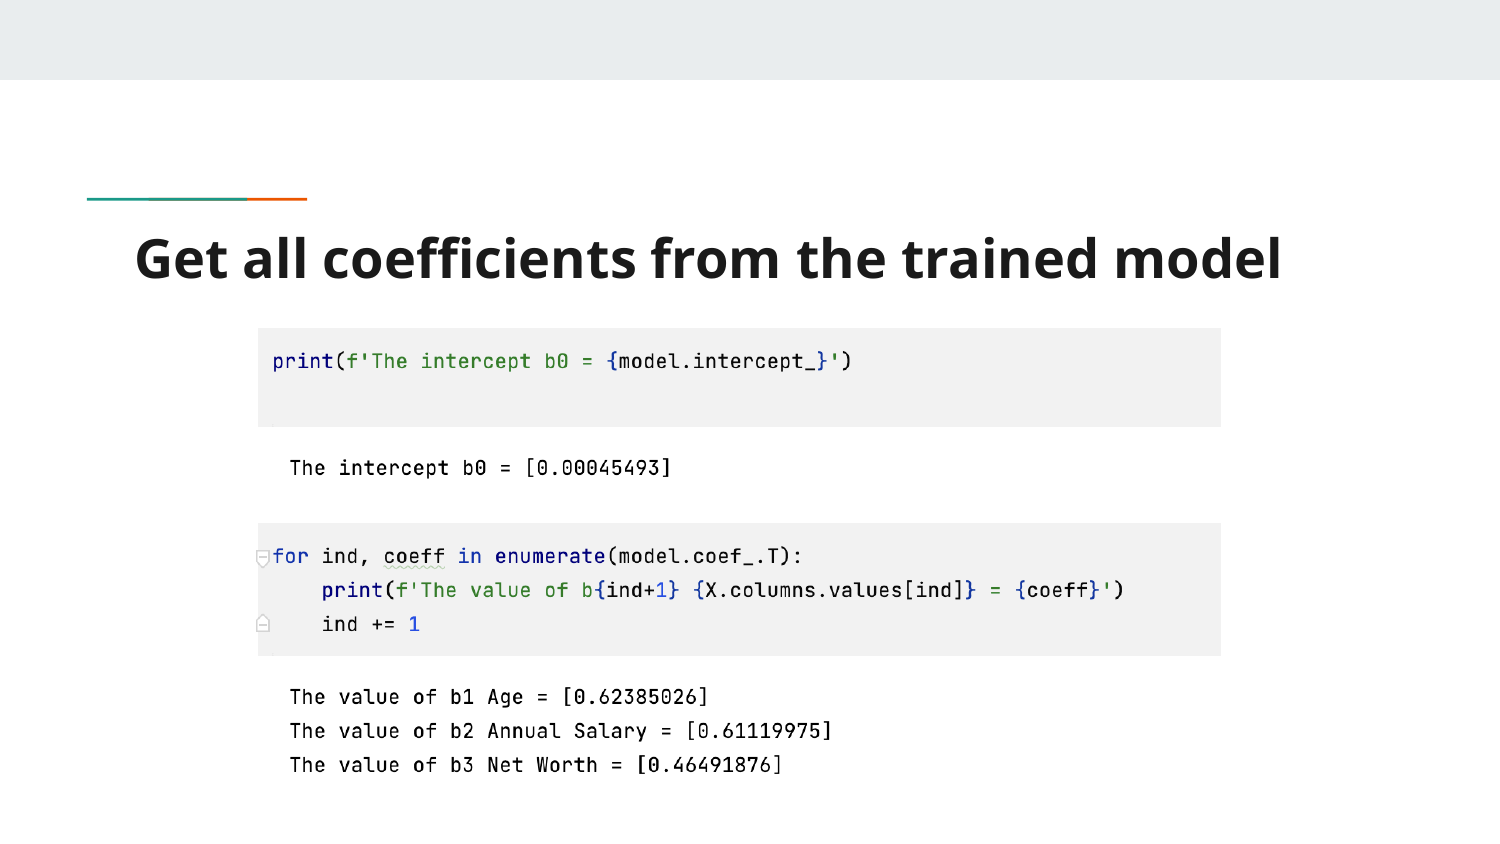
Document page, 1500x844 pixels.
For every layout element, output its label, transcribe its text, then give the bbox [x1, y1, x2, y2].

picture [247, 309, 1221, 818]
title Get all coefficients from the trained model [119, 209, 1381, 298]
